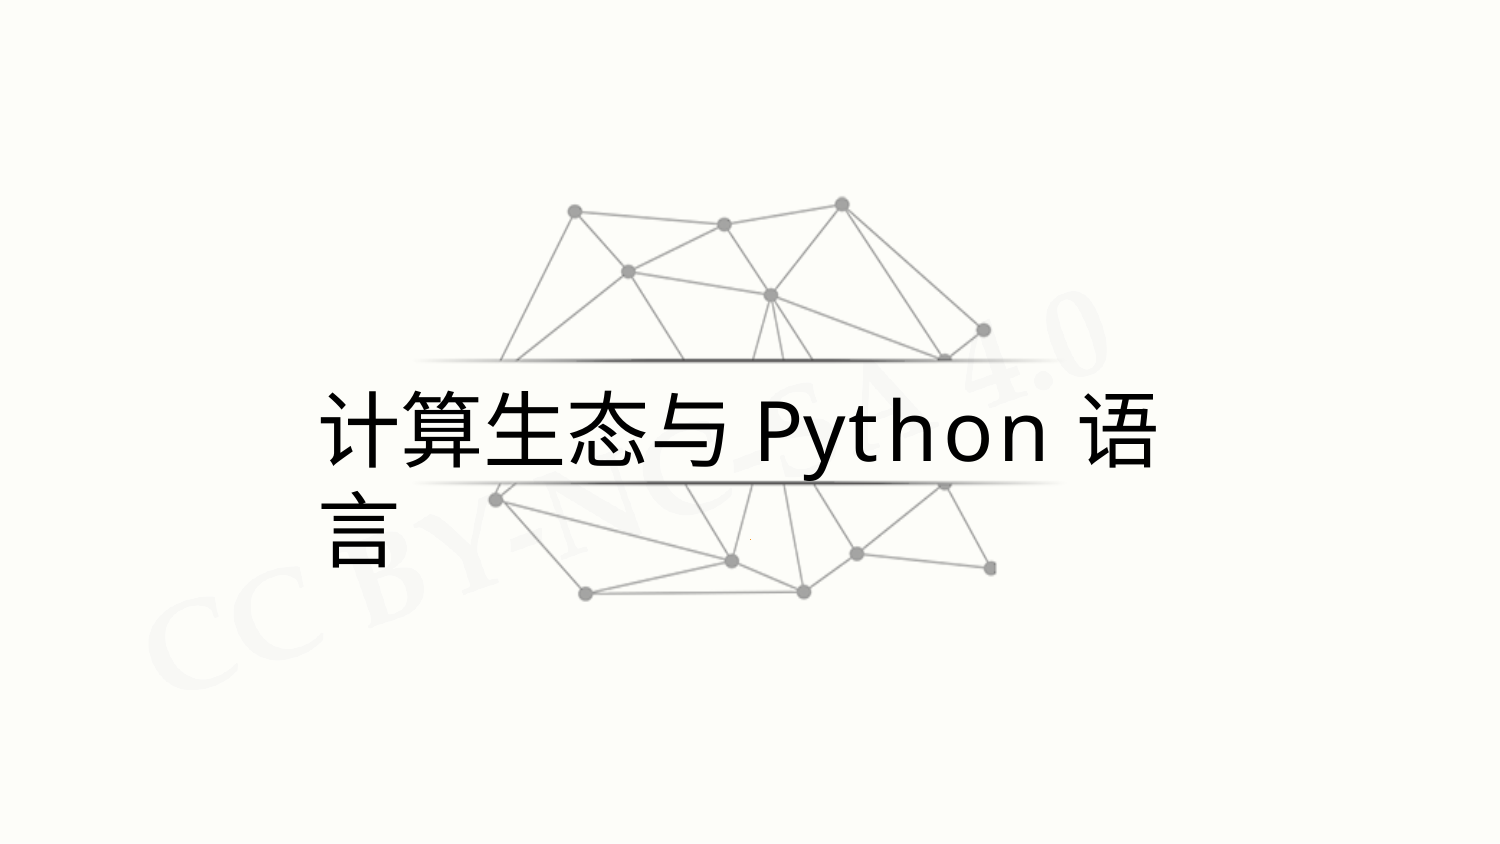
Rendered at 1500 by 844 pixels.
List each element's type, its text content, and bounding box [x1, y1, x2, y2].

text_box [312, 173, 1128, 664]
text_box [148, 495, 499, 690]
title 计算生态与Python语言 [315, 377, 1185, 578]
